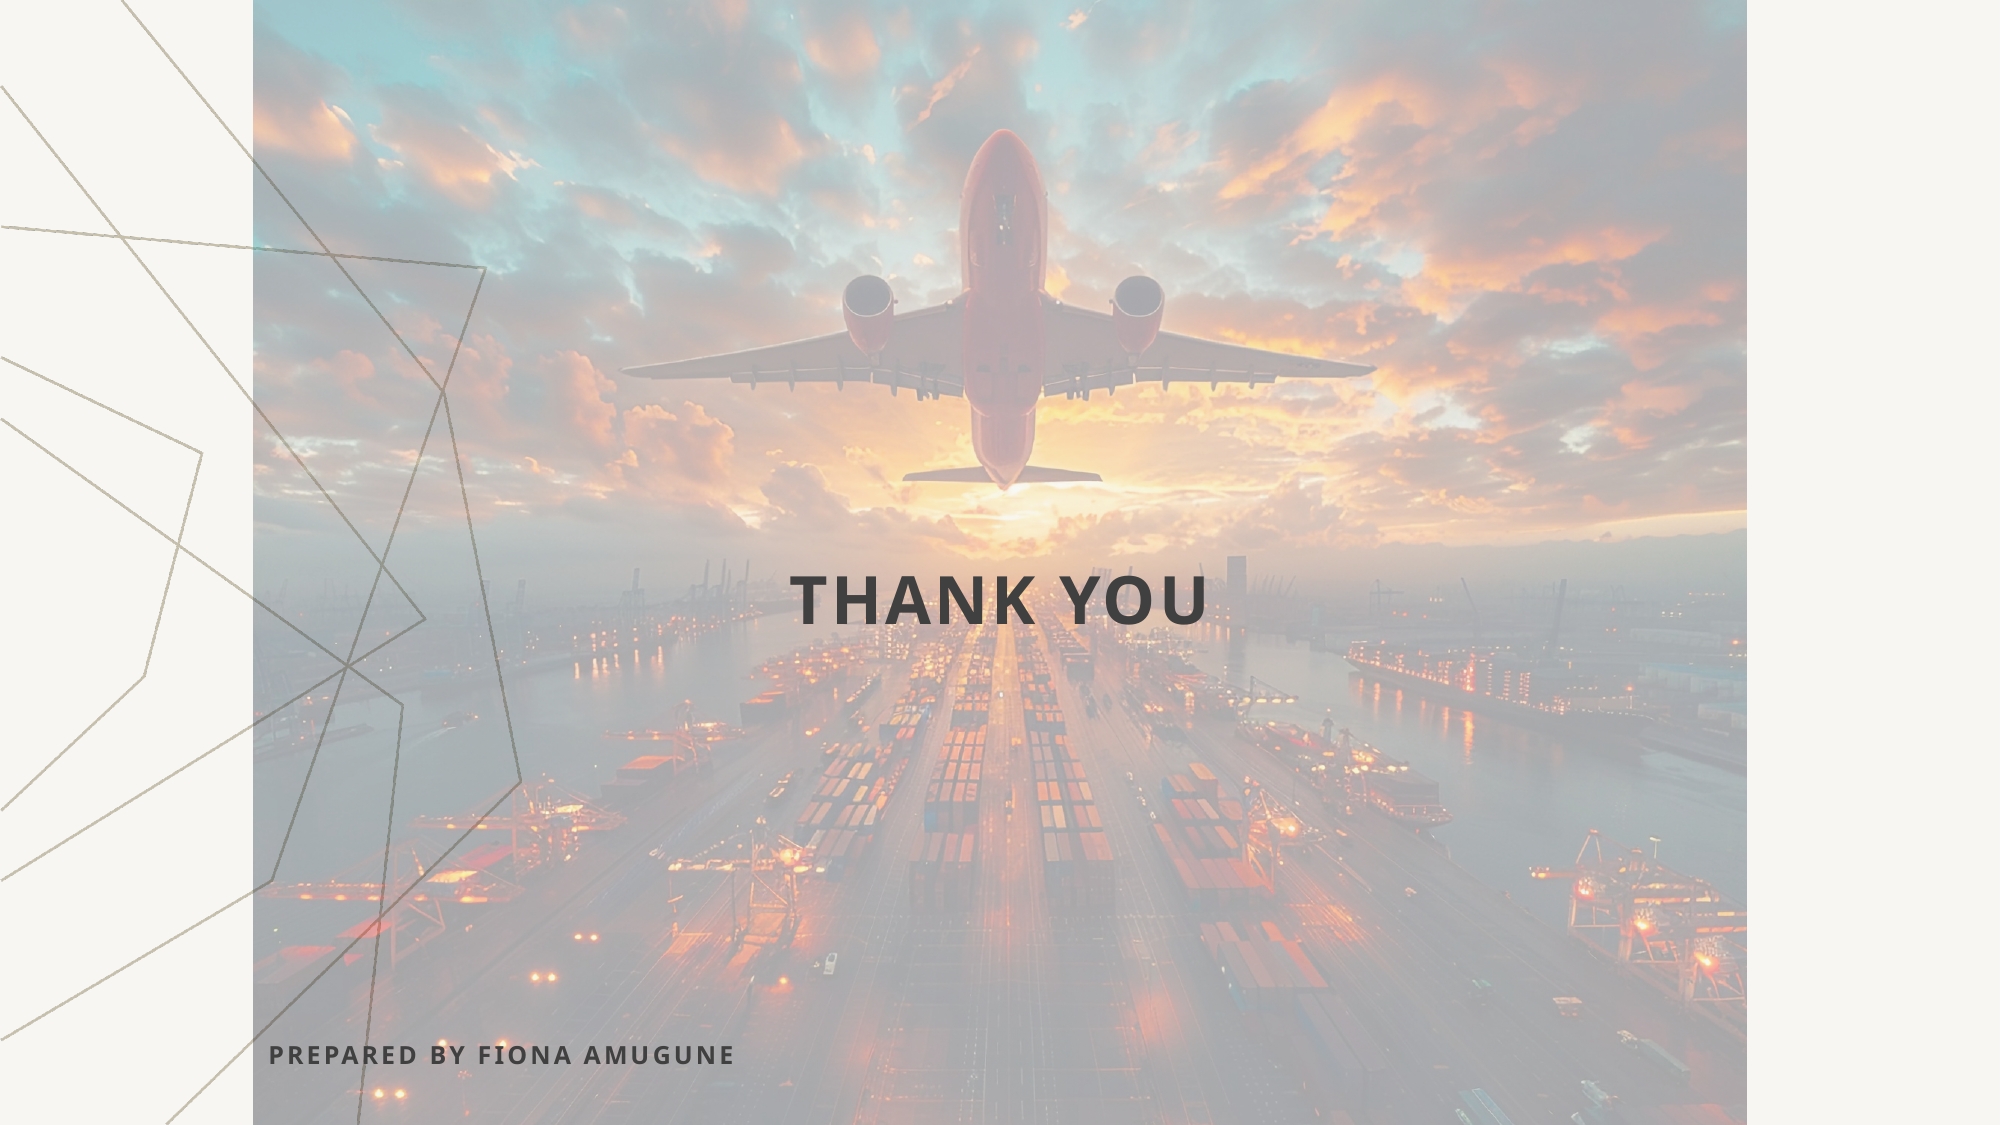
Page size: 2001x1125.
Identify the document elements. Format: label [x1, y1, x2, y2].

picture [0, 0, 1747, 1125]
